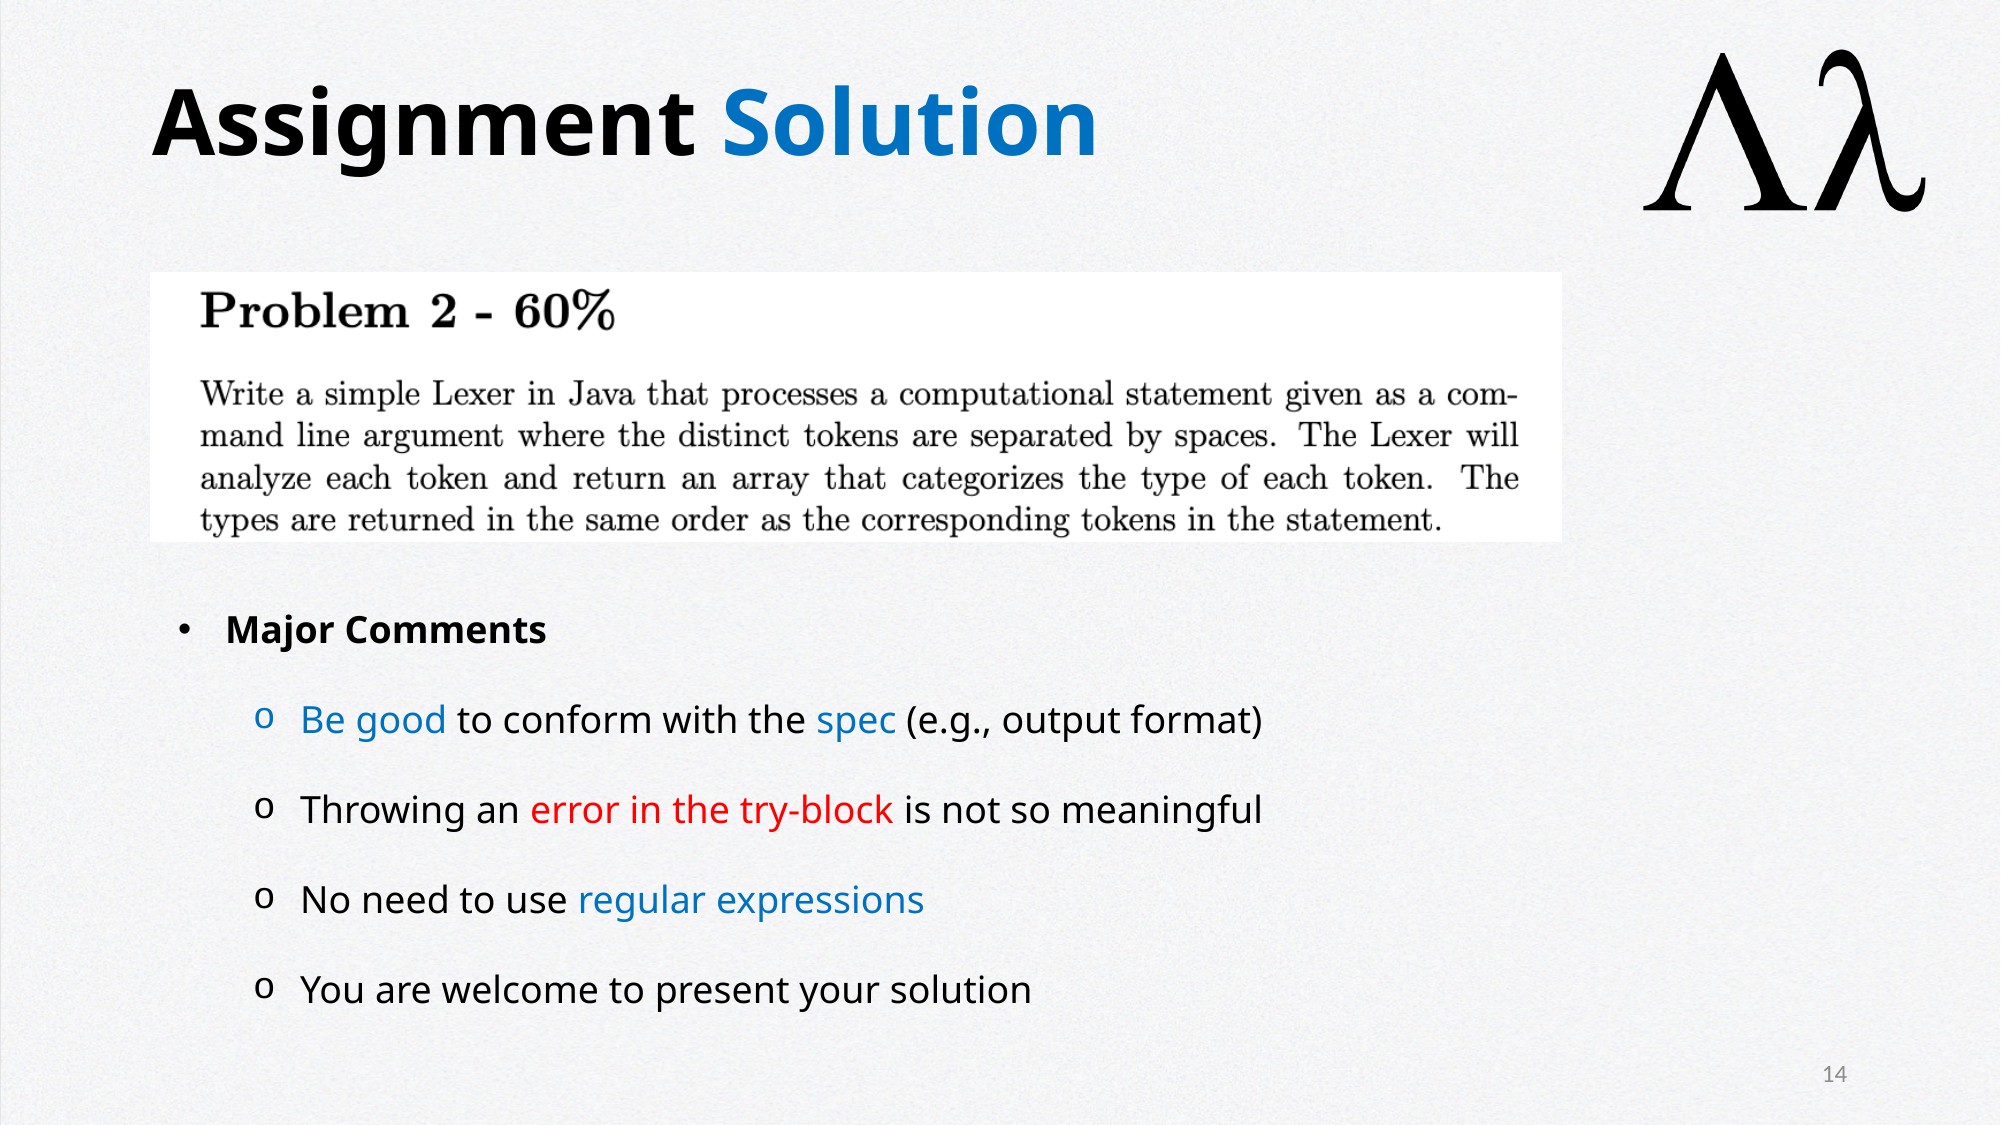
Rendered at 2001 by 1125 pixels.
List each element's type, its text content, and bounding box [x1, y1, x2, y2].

picture [0, 0, 2001, 1125]
title Assignment Solution [137, 17, 1863, 235]
text_box Major Comments Be good to conform with the spec (e.g., output format) Throwing an error in the try-block is not so meaningful No need to use regular expressions You are welcome to present your solution [163, 553, 1934, 1109]
